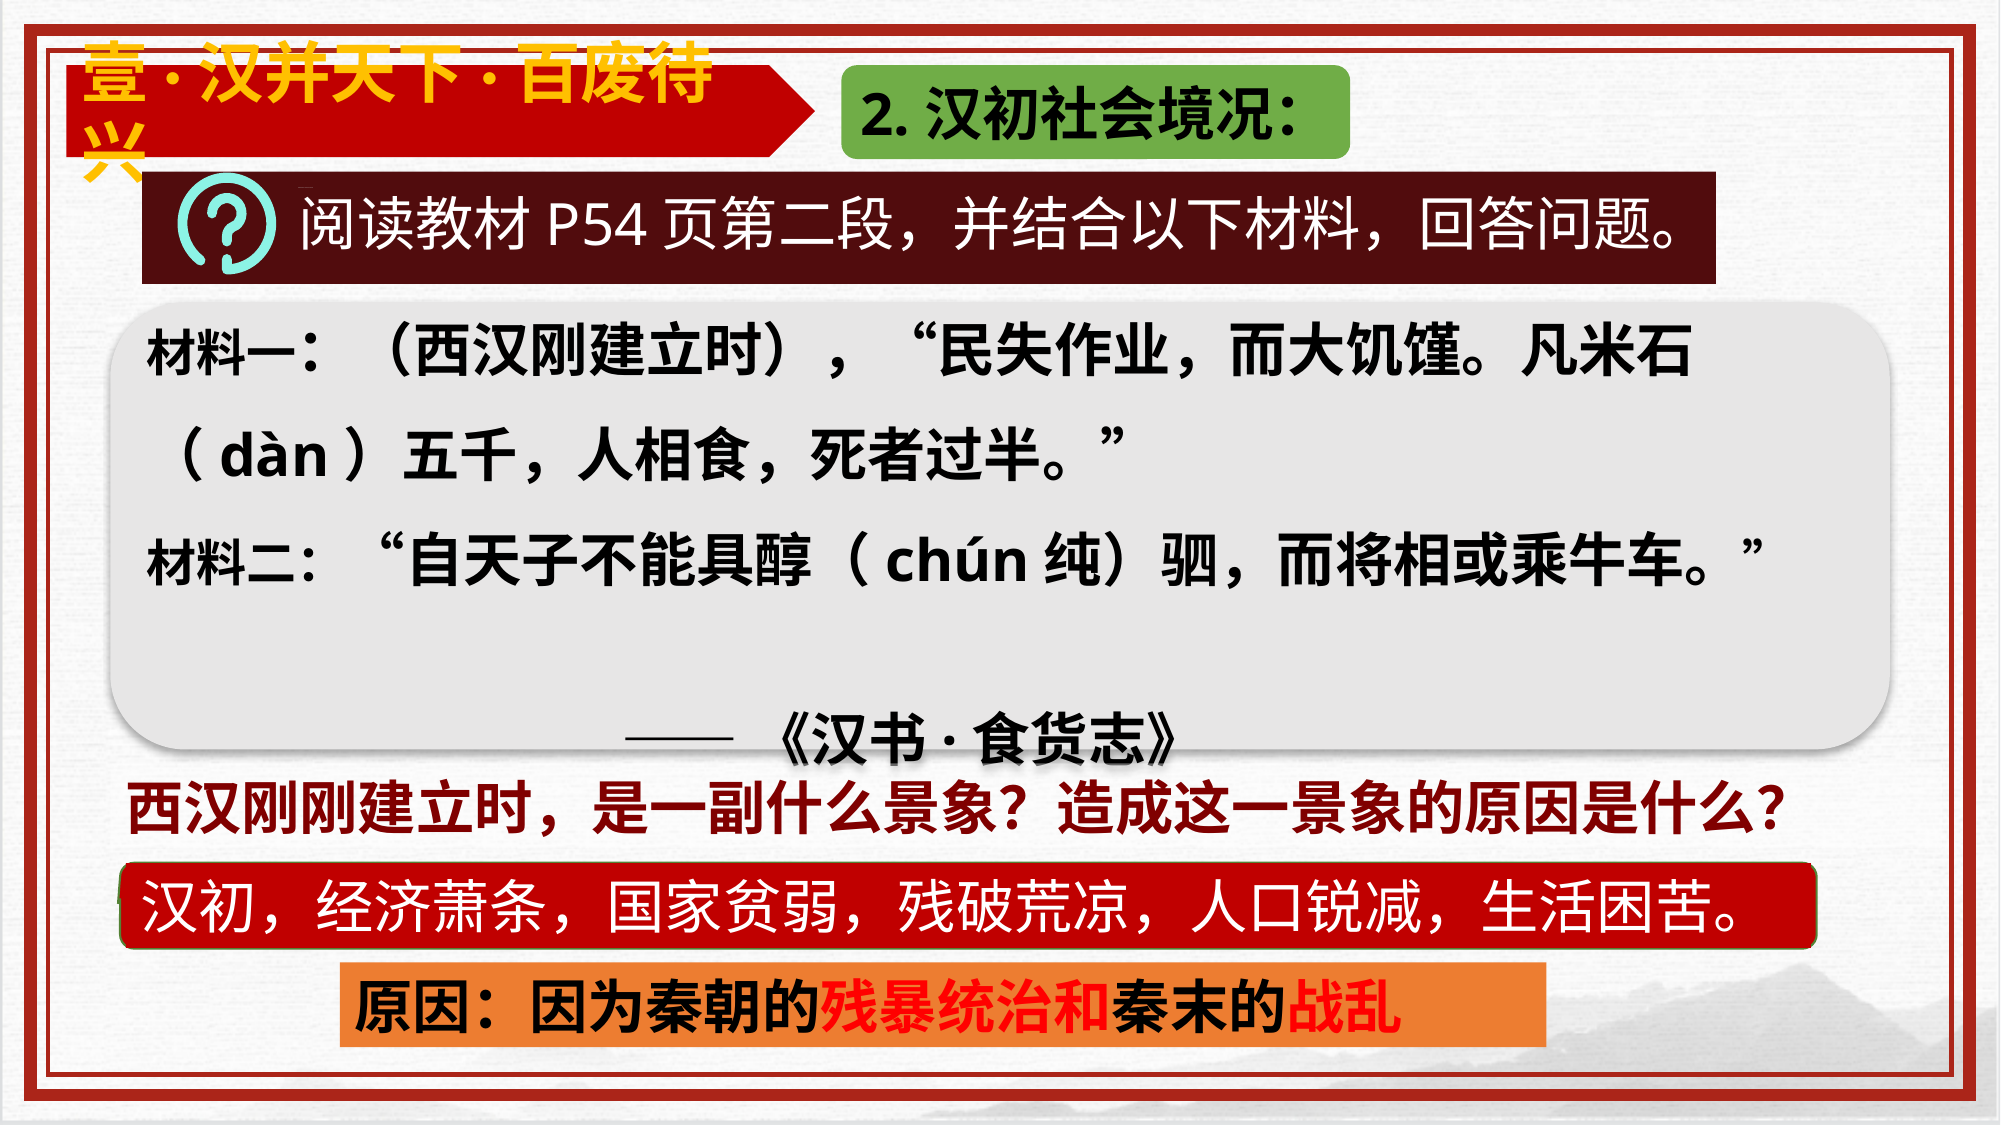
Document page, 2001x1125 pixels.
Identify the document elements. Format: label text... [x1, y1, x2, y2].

text_box 2.汉初社会境况： [841, 65, 1351, 160]
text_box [142, 171, 1770, 285]
text_box 壹·汉并天下·百废待兴 [65, 64, 817, 159]
text_box [29, 29, 1970, 1096]
text_box 西汉刚刚建立时，是一副什么景象？造成这一景象的原因是什么？ [110, 763, 1942, 849]
text_box [47, 50, 1953, 1075]
text_box 材料一：（西汉刚建立时），“民失作业，而大饥馑。凡米石（dàn）五千，人相食，死者过半。” 材料二：“自天子不能具醇（chún纯）驷，而将相或乘牛车。” ——《汉书·食货志》 [109, 301, 1891, 751]
picture [0, 0, 2001, 1125]
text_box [120, 862, 1817, 949]
text_box 原因：因为秦朝的残暴统治和秦末的战乱 [339, 962, 1547, 1048]
